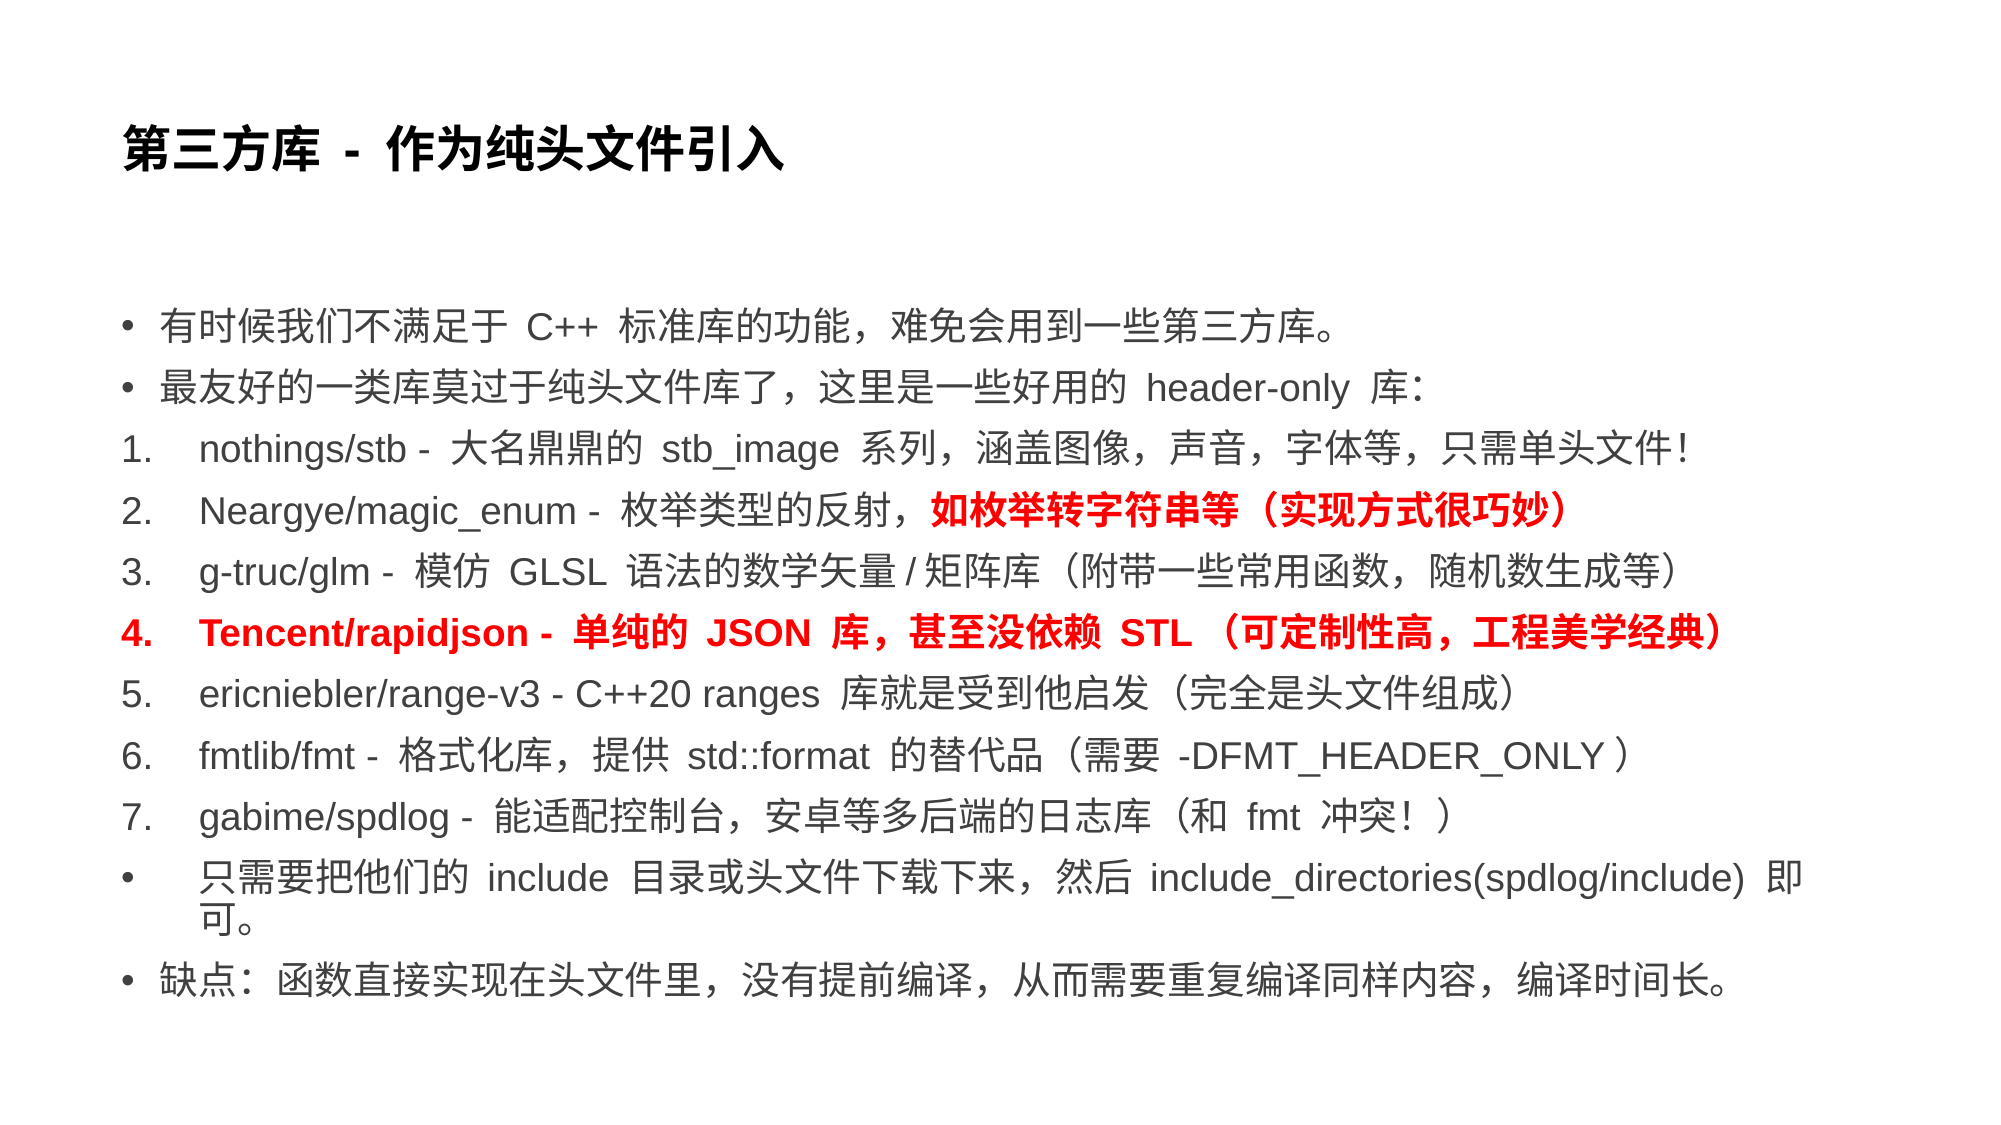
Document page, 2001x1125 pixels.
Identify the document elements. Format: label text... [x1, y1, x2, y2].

title 第三方库 - 作为纯头文件引入 [106, 42, 1832, 260]
list 有时候我们不满足于 C++ 标准库的功能，难免会用到一些第三方库。 最友好的一类库莫过于纯头文件库了，这里是一些好用的 header-only 库： nothings/stb - 大名鼎鼎的 stb_image 系列，涵盖图像，声音，字体等，只需单头文件！ Neargye/magic_enum - 枚举类型的反射，如枚举转字符串等（实现方式很巧妙） g-truc/glm - 模仿 GLSL 语法的数学矢量/矩阵库（附带一些常用函数，随机数生成等） Tencent/rapidjson - 单纯的 JSON 库，甚至没依赖 STL（可定制性高，工程美学经典） ericniebler/range-v3 - C++20 ranges 库就是受到他启发（完全是头文件组成） fmtlib/fmt - 格式化库，提供 std::format 的替代品（需要 -DFMT_HEADER_ONLY） gabime/spdlog - 能适配控制台，安卓等多后端的日志库（和 fmt 冲突！） 只需要把他们的 include 目录或头文件下载下来，然后 include_directories(spdlog/include) 即可。 缺点：函数直接实现在头文件里，没有提前编译，从而需要重复编译同样内容，编译时间长。 [106, 299, 1832, 1014]
